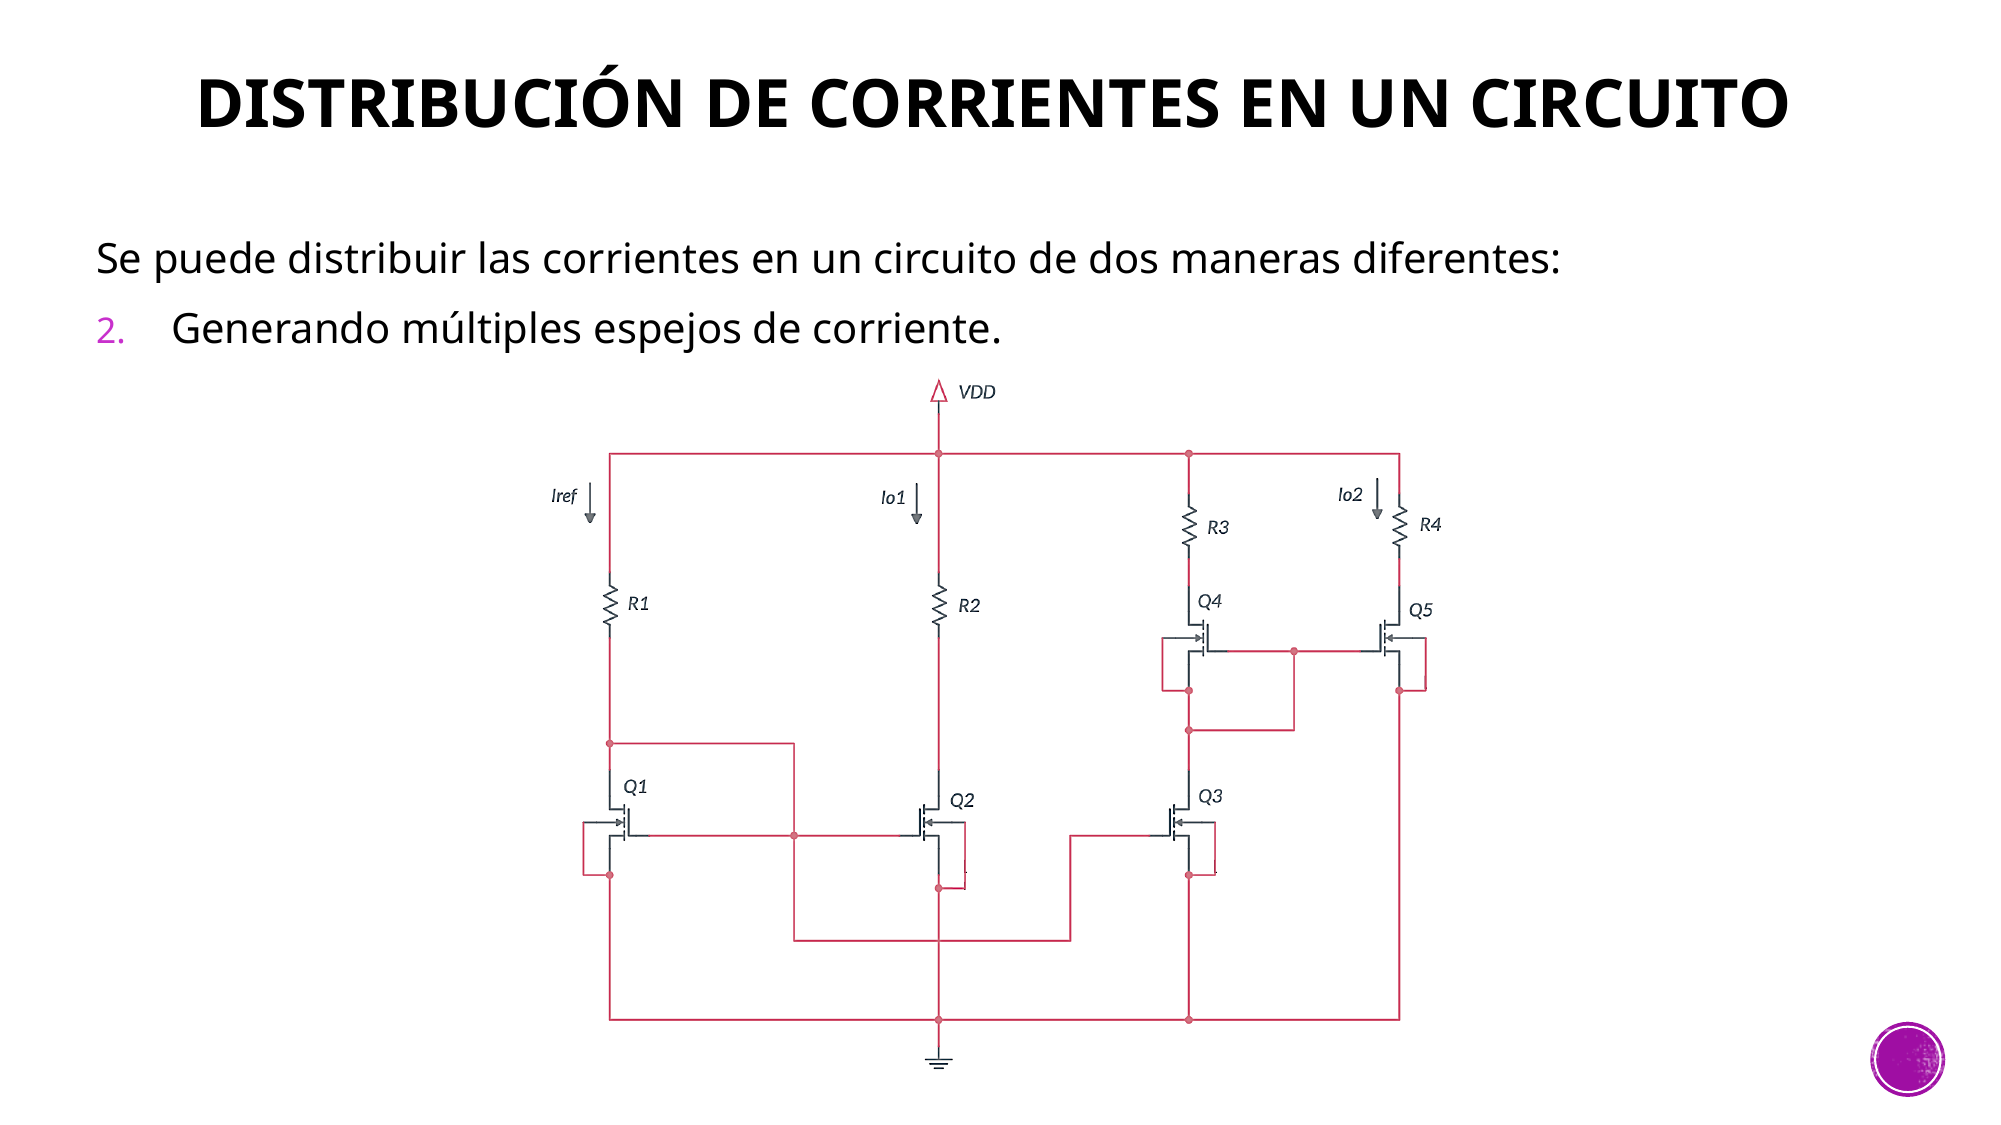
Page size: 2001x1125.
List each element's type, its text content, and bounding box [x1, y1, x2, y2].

title DISTRIBUCIÓN DE CORRIENTES EN UN CIRCUITO [174, 48, 1825, 163]
list Se puede distribuir las corrientes en un circuito de dos maneras diferentes: Generando múltiples espejos de corriente. [81, 230, 1910, 390]
picture [543, 372, 1457, 1077]
